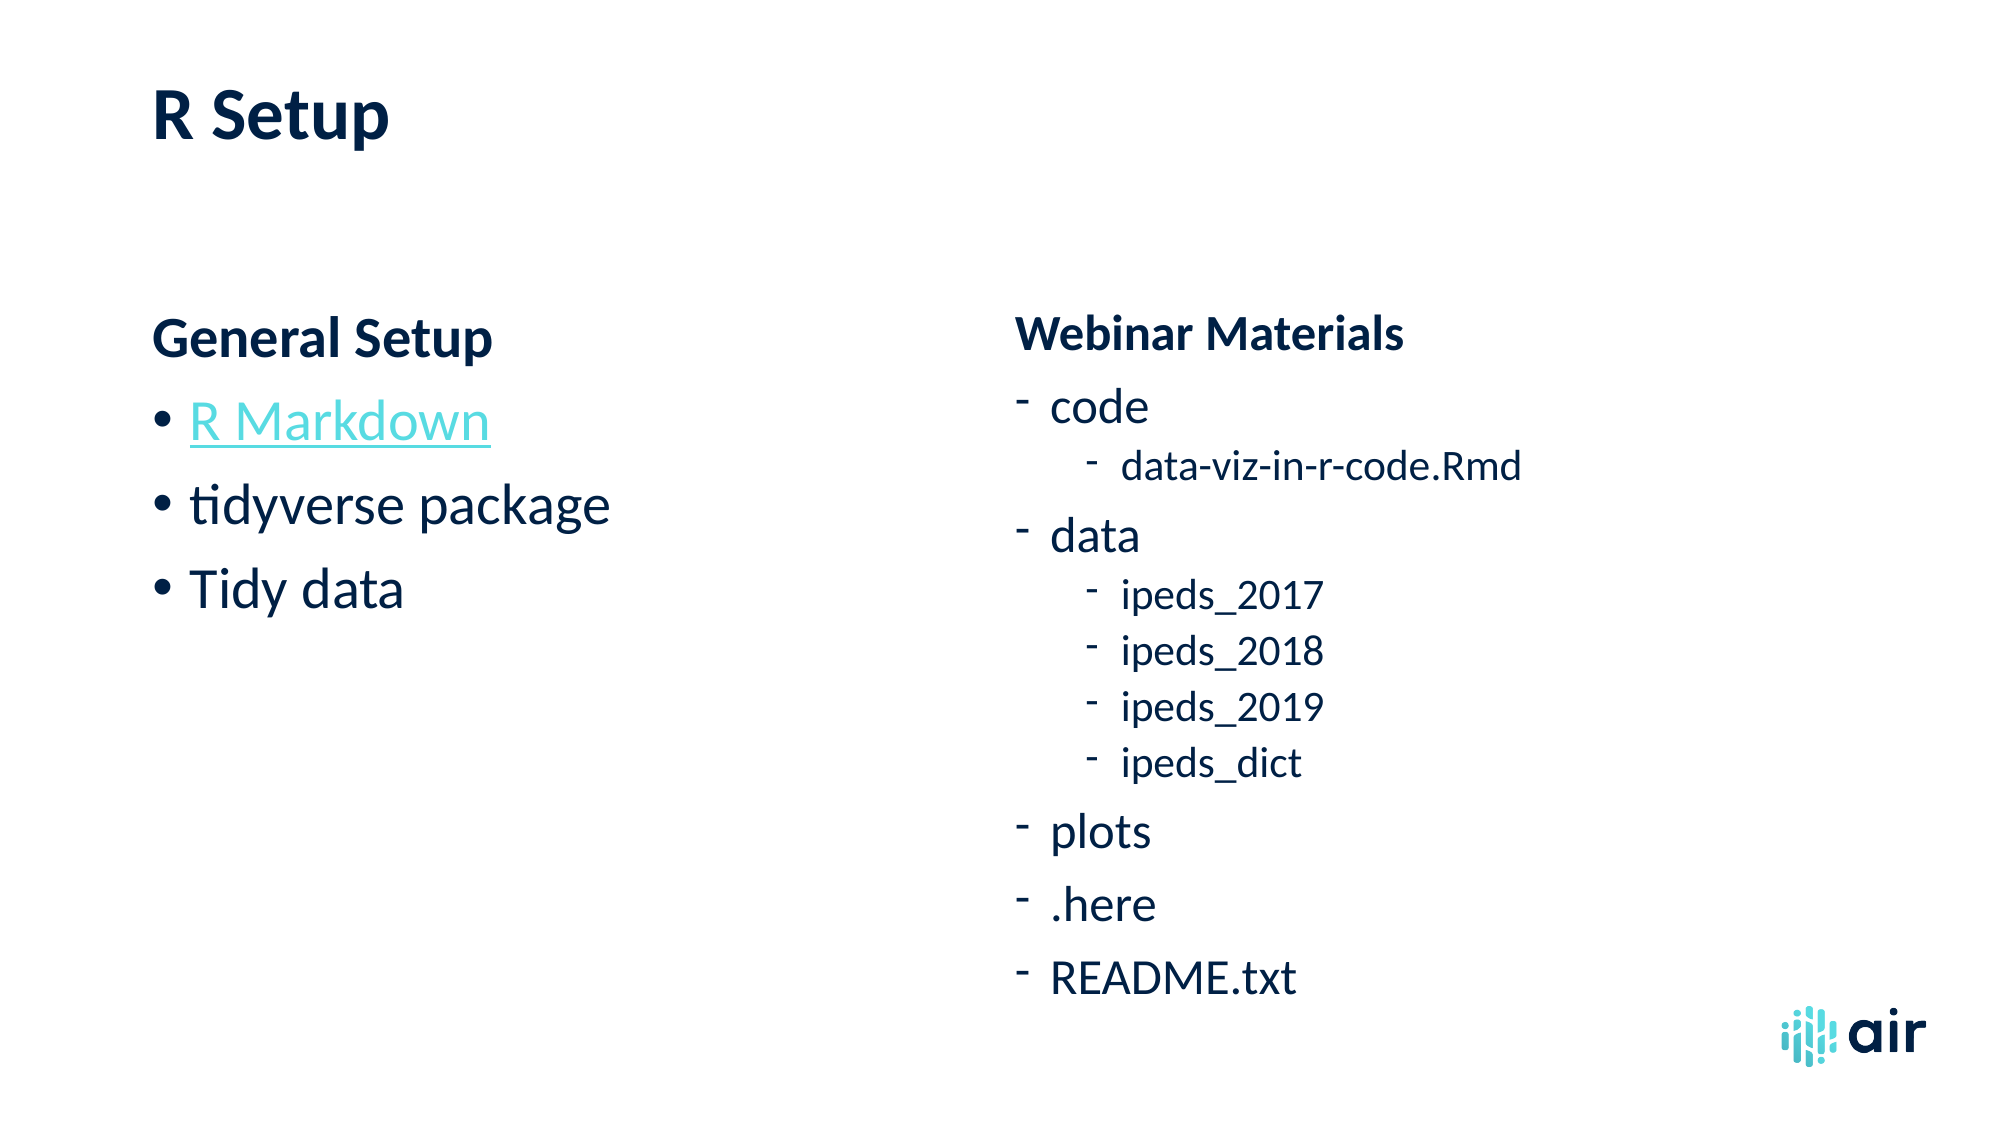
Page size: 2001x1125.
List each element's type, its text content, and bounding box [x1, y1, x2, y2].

picture [1773, 1001, 1932, 1070]
list General Setup R Markdown tidyverse package Tidy data [137, 299, 955, 1014]
list Webinar Materials code data-viz-in-r-code.Rmd data ipeds_2017 ipeds_2018 ipeds_2019 ipeds_dict plots .here README.txt [999, 299, 1817, 1014]
title R Setup [137, 67, 1863, 242]
